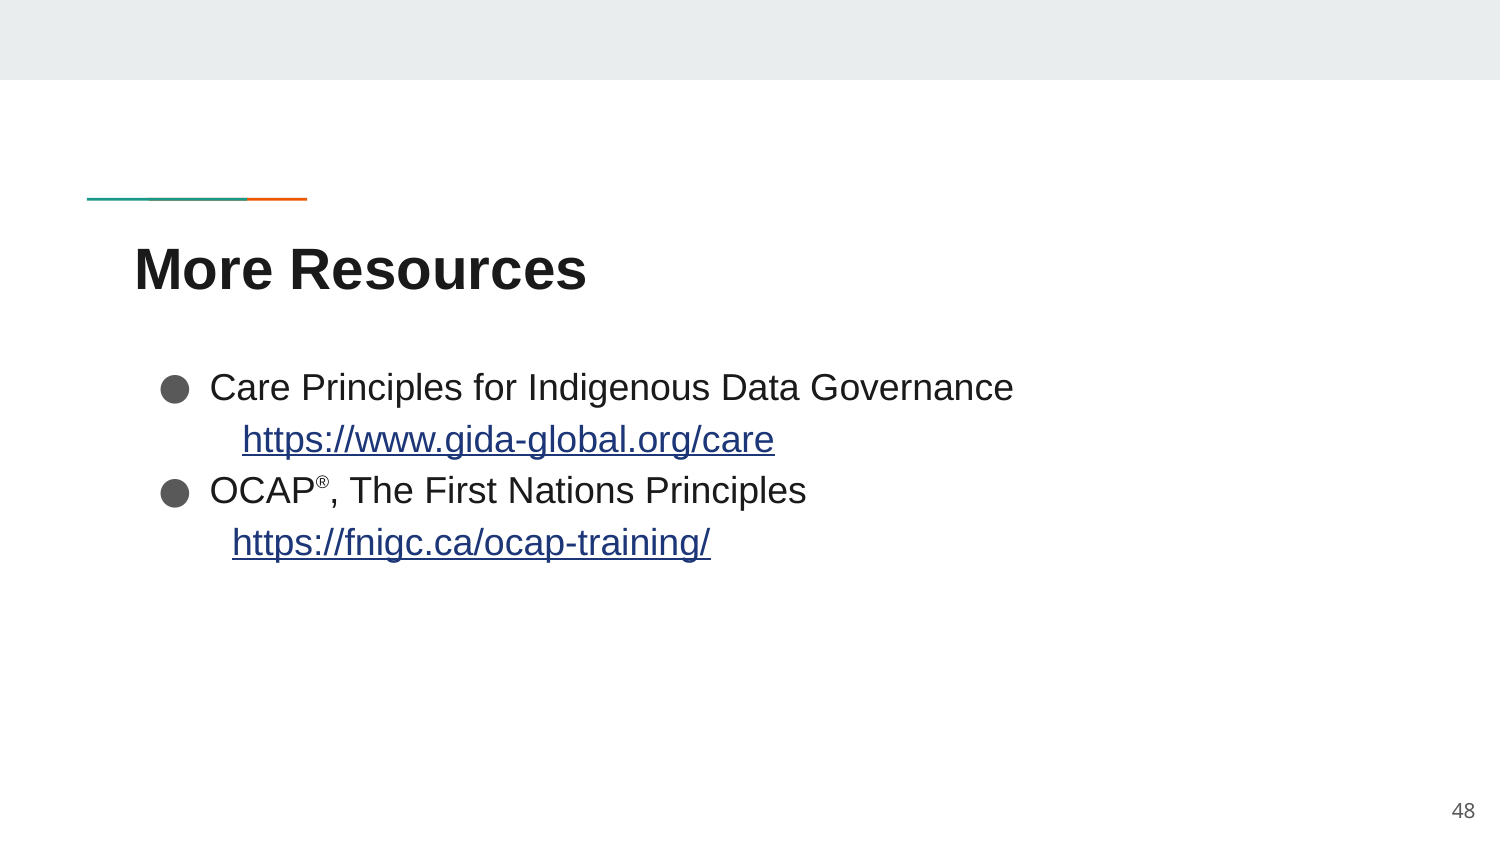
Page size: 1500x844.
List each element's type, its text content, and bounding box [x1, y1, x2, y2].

title More Resources [119, 216, 1381, 305]
list Care Principles for Indigenous Data Governance https://www.gida-global.org/care OCAP®, The First Nations Principles https://fnigc.ca/ocap-training/ [119, 341, 1381, 712]
slide_number 48 [1400, 779, 1491, 844]
